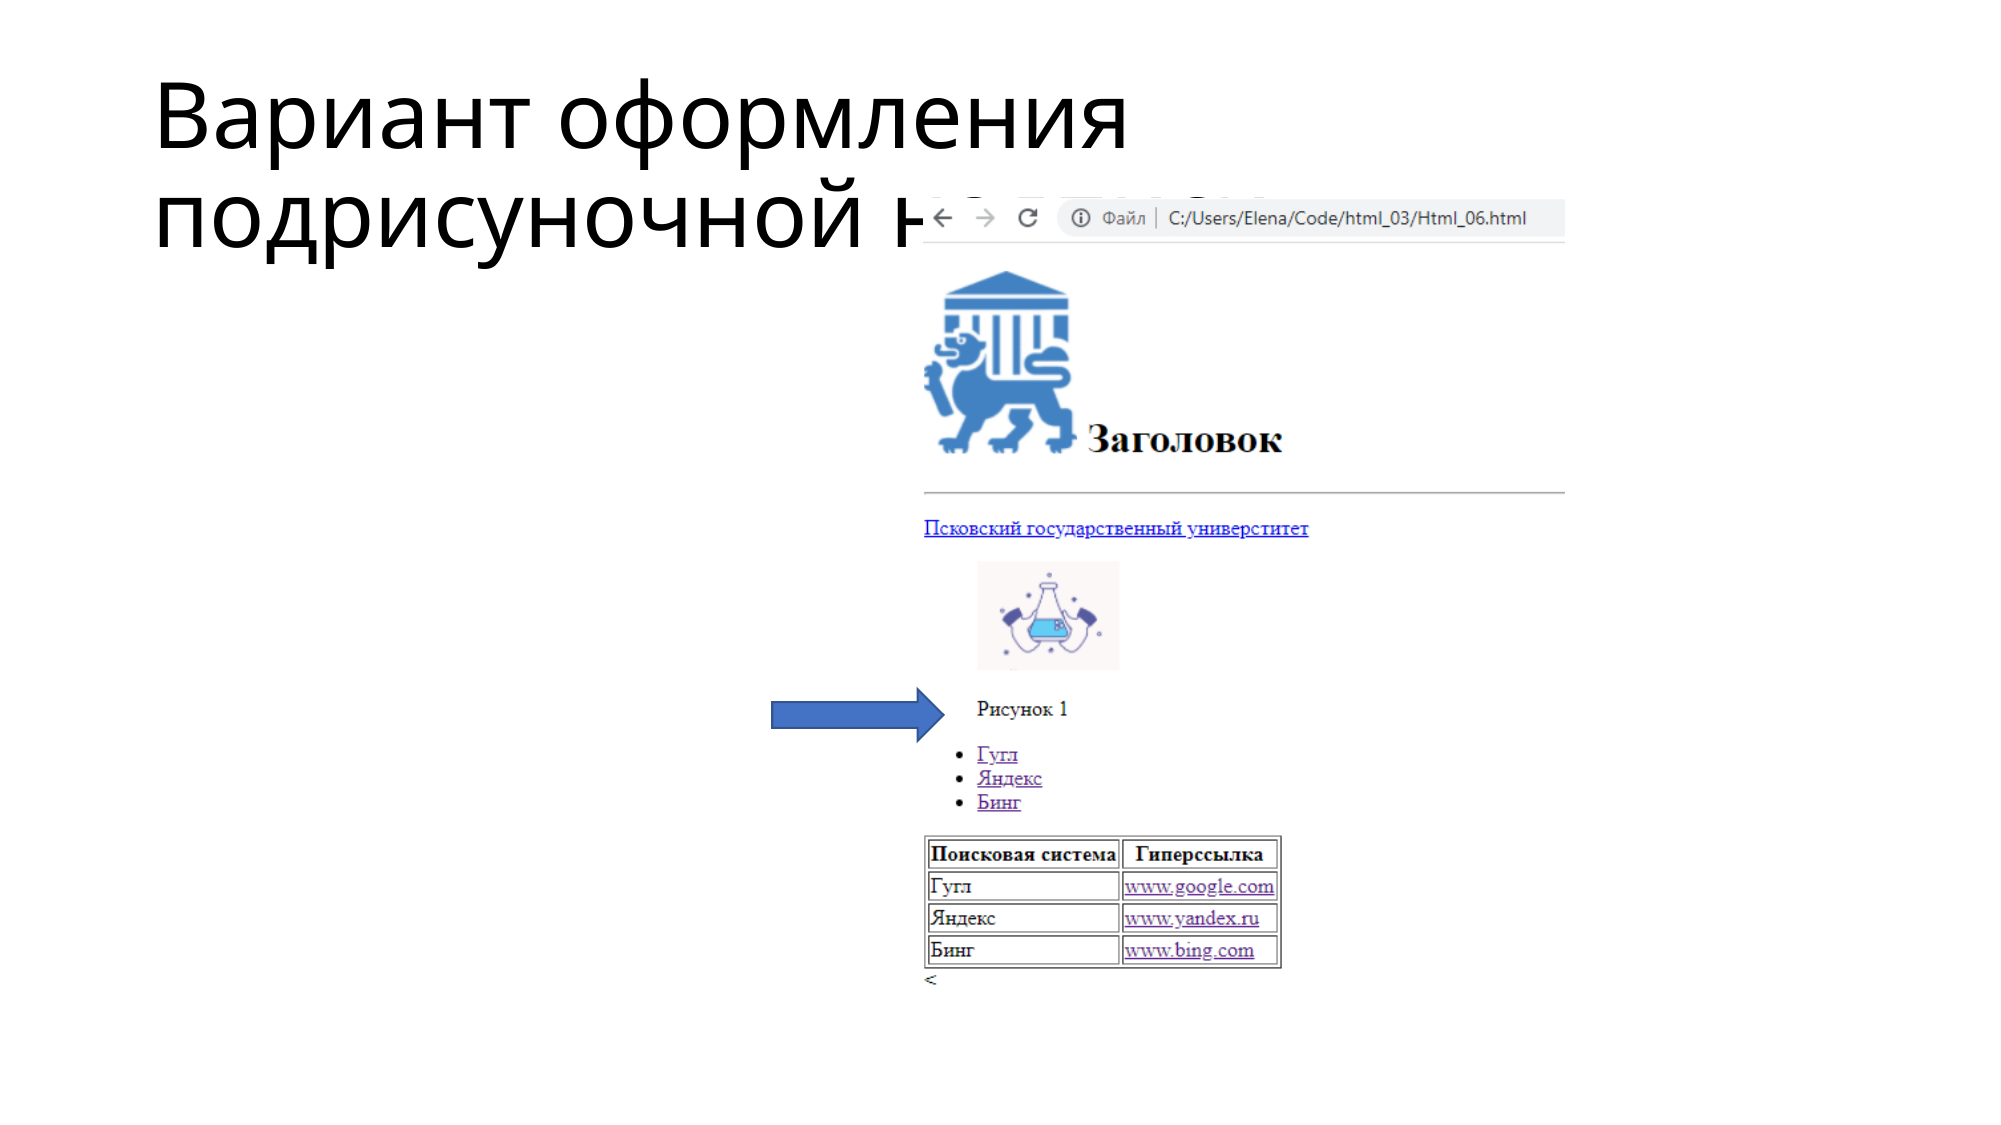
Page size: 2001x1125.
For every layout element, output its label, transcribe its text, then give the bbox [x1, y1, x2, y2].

text_box [771, 686, 923, 744]
title Вариант оформления подрисуночной надписи [137, 59, 1863, 278]
picture [923, 198, 1565, 994]
